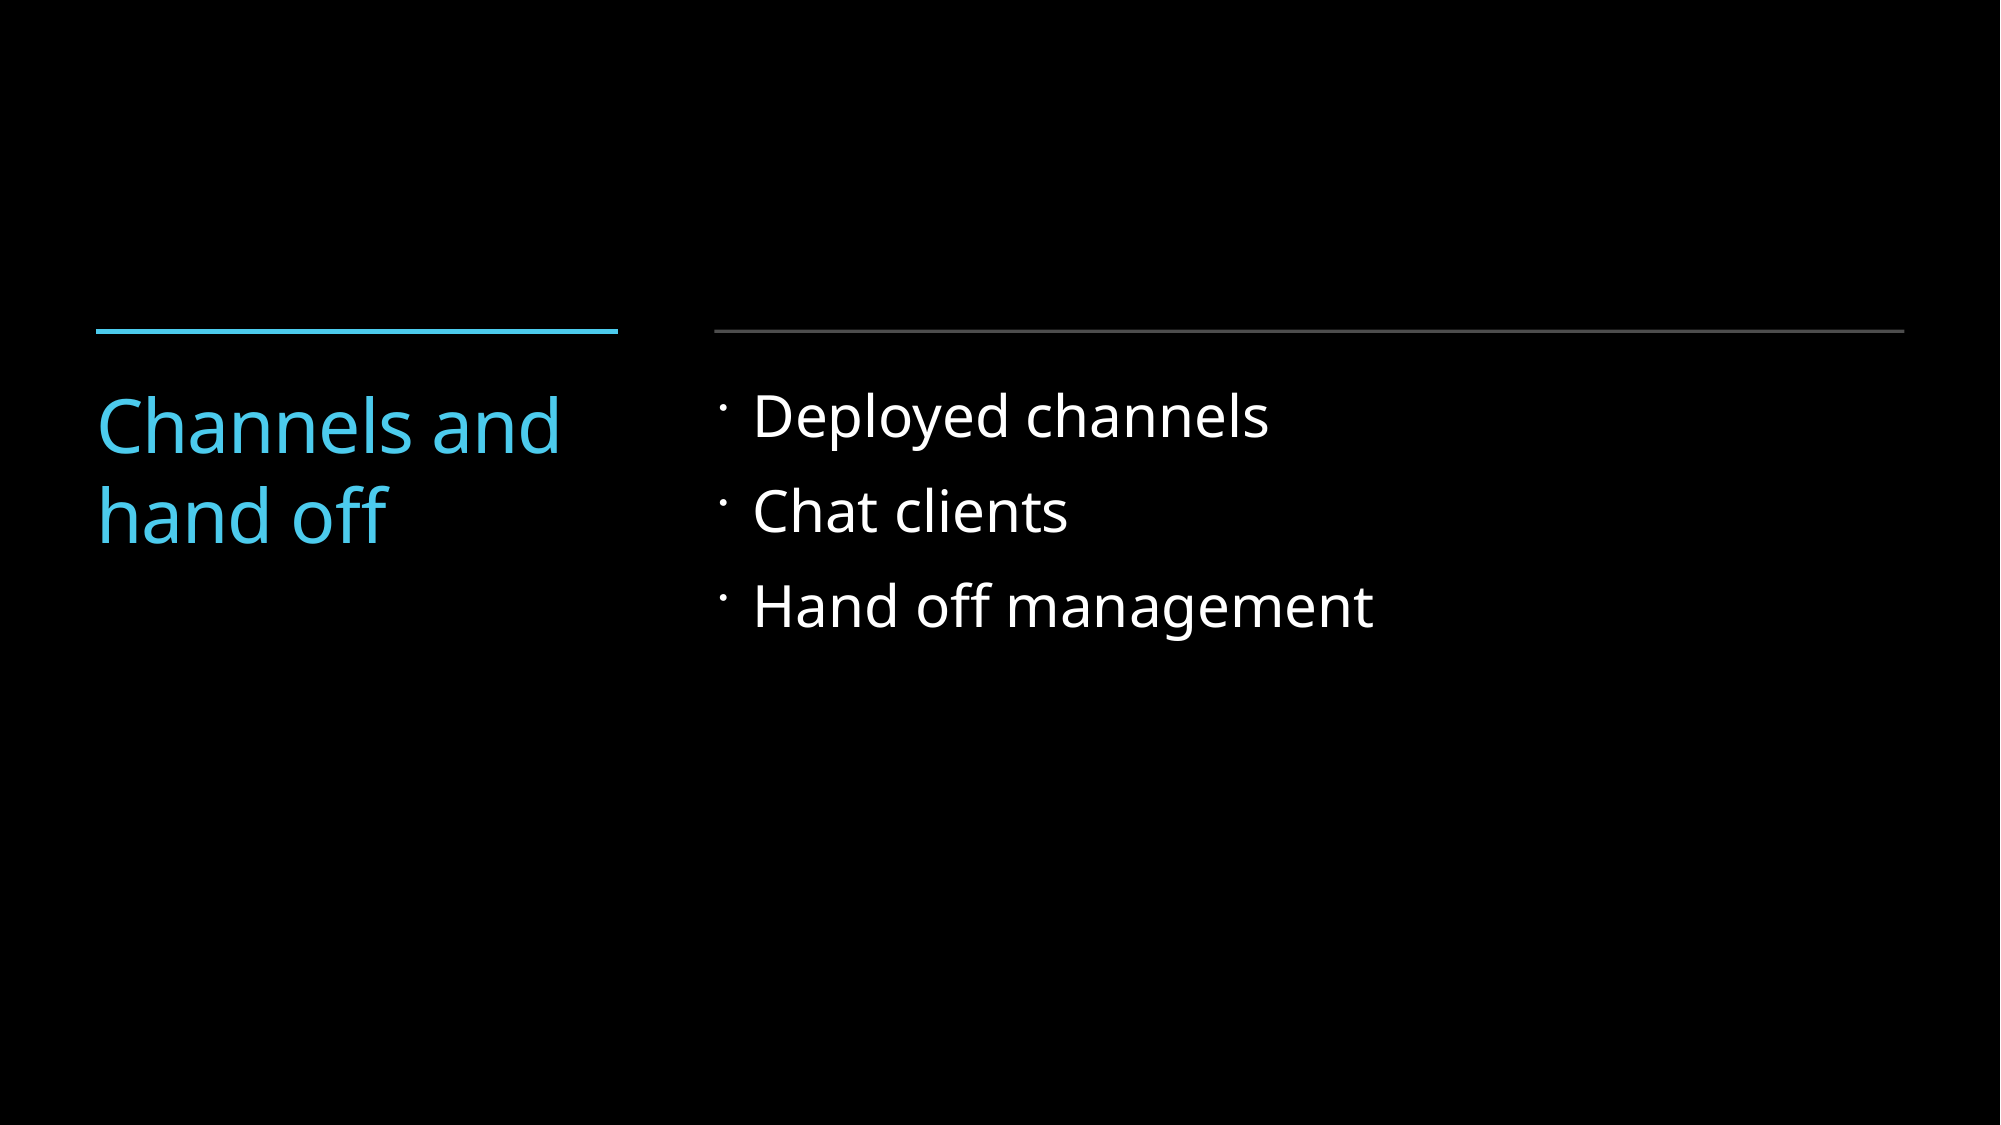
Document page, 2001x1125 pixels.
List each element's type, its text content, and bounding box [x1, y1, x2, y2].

list Deployed channels Chat clients Hand off management [714, 378, 1935, 642]
title Channels and hand off [96, 378, 618, 561]
